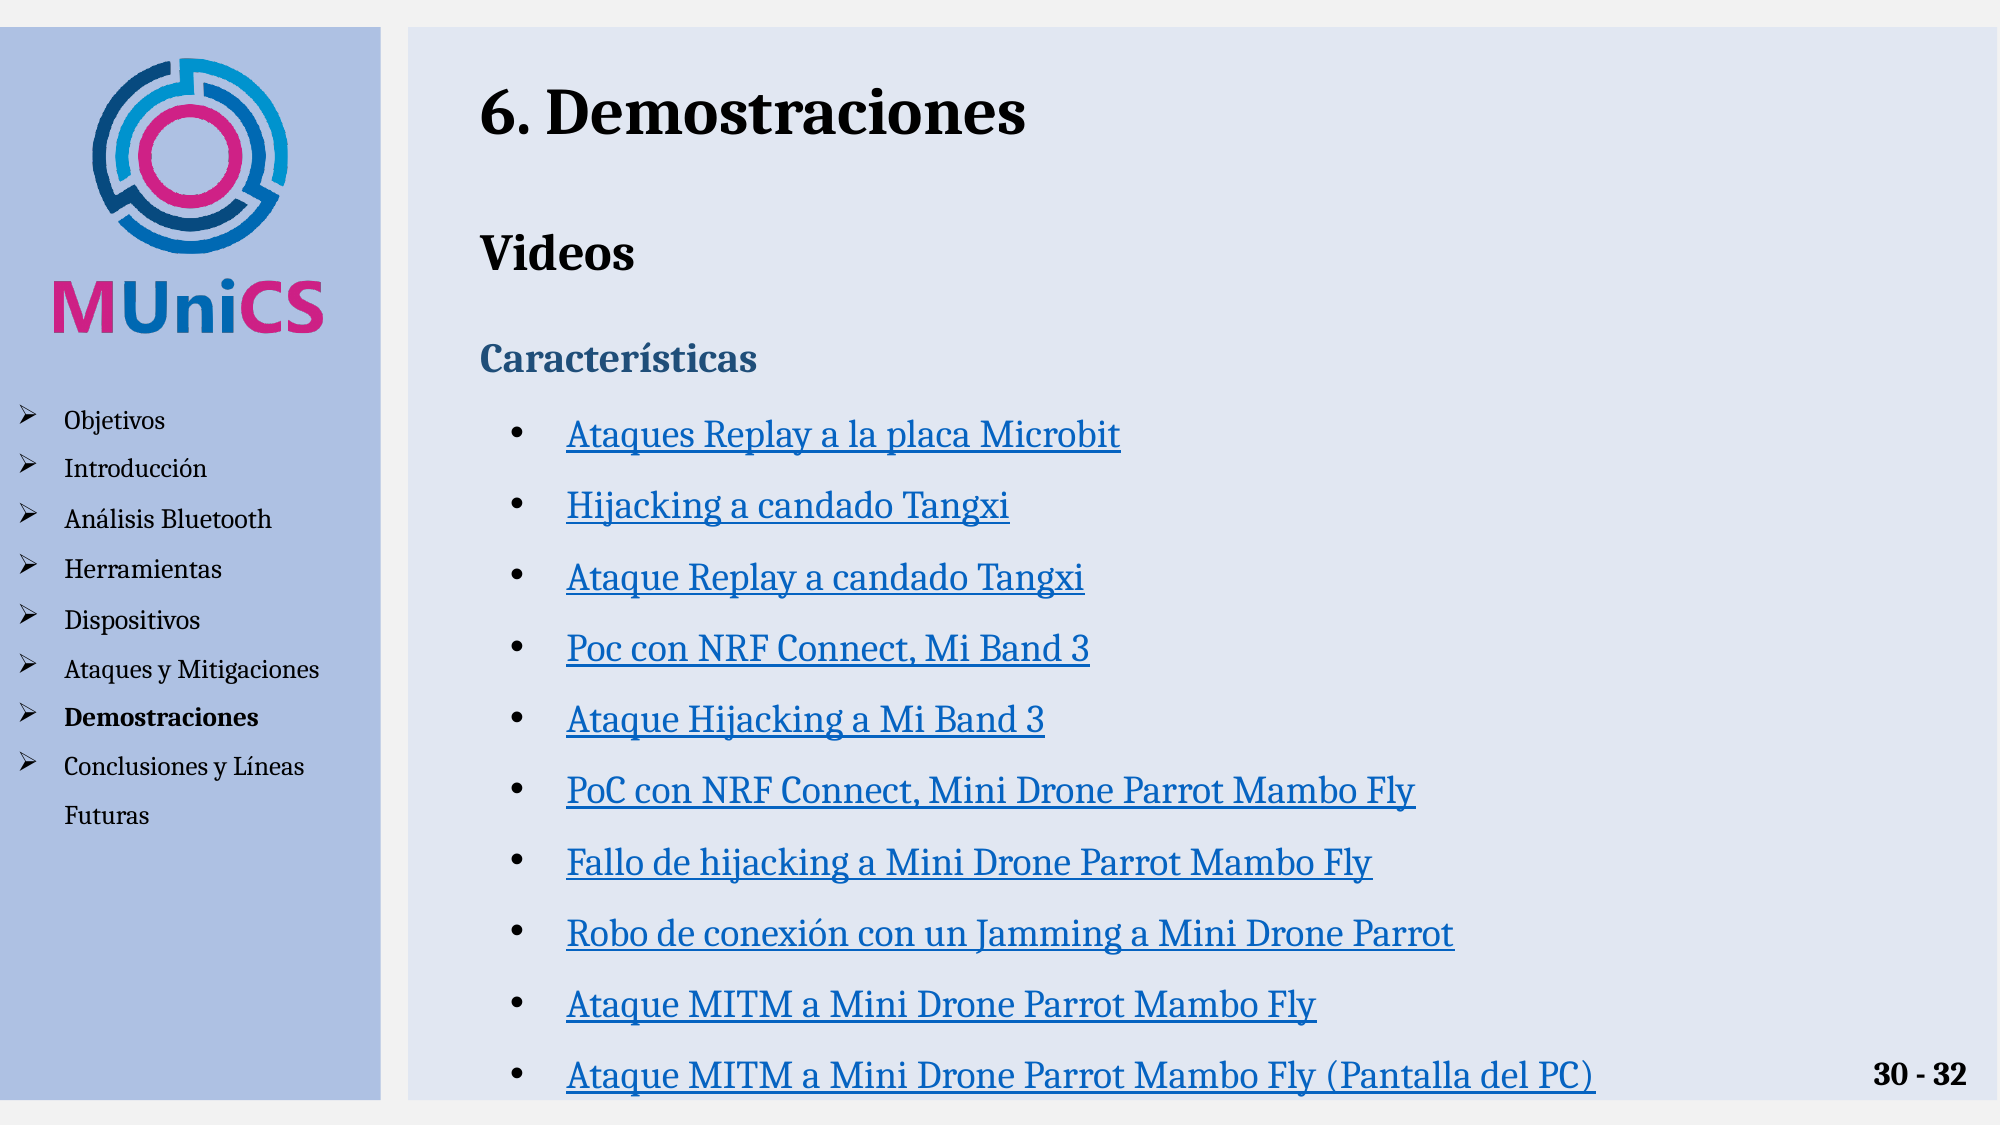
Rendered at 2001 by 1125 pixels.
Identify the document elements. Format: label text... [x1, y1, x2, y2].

text_box [0, 26, 382, 1101]
text_box [407, 26, 1998, 1101]
text_box Objetivos Introducción Análisis Bluetooth Herramientas Dispositivos Ataques y Mitigaciones Demostraciones Conclusiones y Líneas Futuras [2, 378, 384, 921]
text_box Ataques Replay a la placa Microbit Hijacking a candado Tangxi Ataque Replay a candado Tangxi Poc con NRF Connect, Mi Band 3 Ataque Hijacking a Mi Band 3 PoC con NRF Connect, Mini Drone Parrot Mambo Fly Fallo de hijacking a Mini Drone Parrot Mambo Fly Robo de conexión con un Jamming a Mini Drone Parrot Ataque MITM a Mini Drone Parrot Mambo Fly Ataque MITM a Mini Drone Parrot Mambo Fly (Pantalla del PC) [495, 377, 1957, 1104]
picture [42, 52, 338, 351]
text_box 30 - 32 [1848, 1044, 2000, 1100]
text_box 6. Demostraciones Videos Características [465, 60, 1781, 388]
